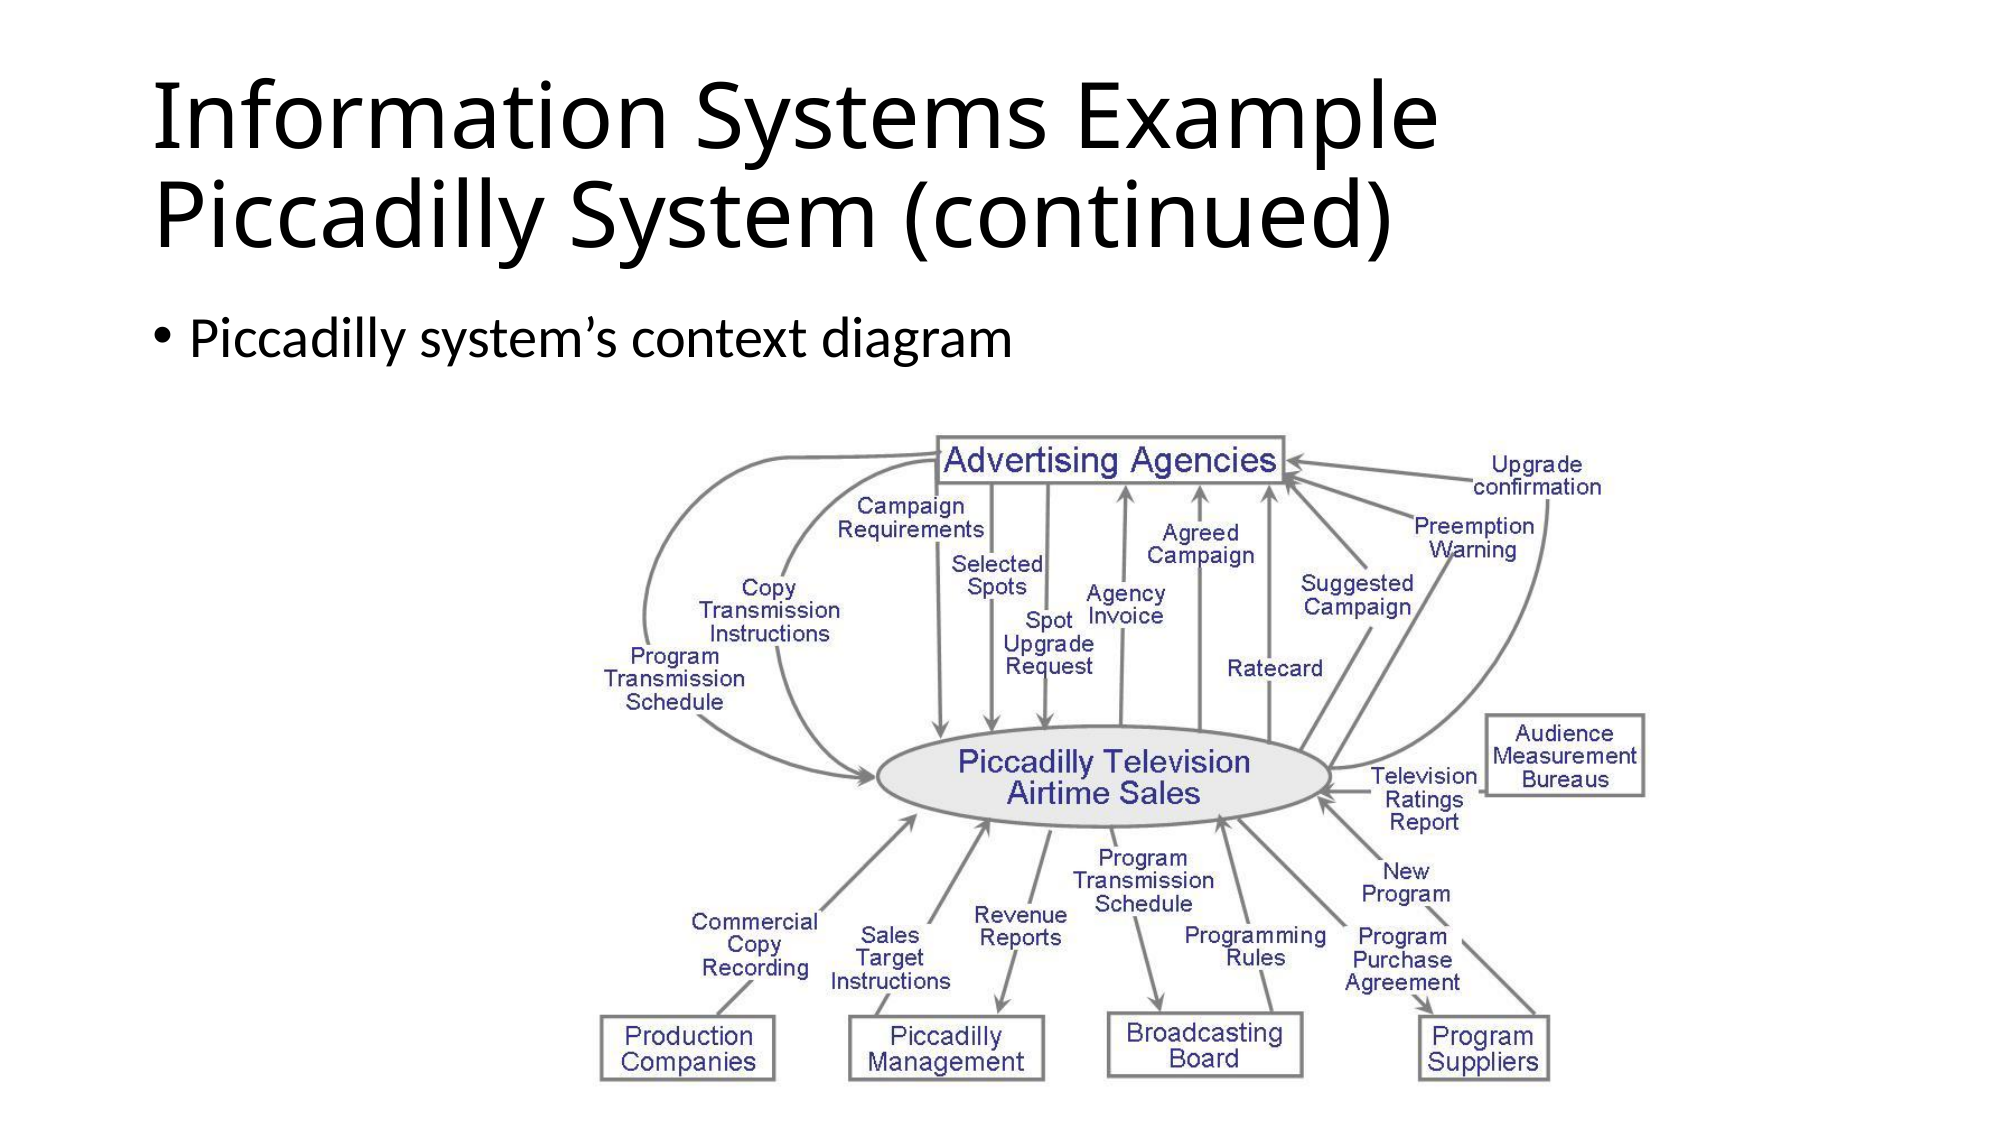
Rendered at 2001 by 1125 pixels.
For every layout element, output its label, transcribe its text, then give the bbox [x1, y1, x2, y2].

picture [574, 405, 1650, 1100]
title Information Systems Example Piccadilly System (continued) [137, 59, 1863, 278]
list Piccadilly system’s context diagram [137, 299, 1863, 1014]
